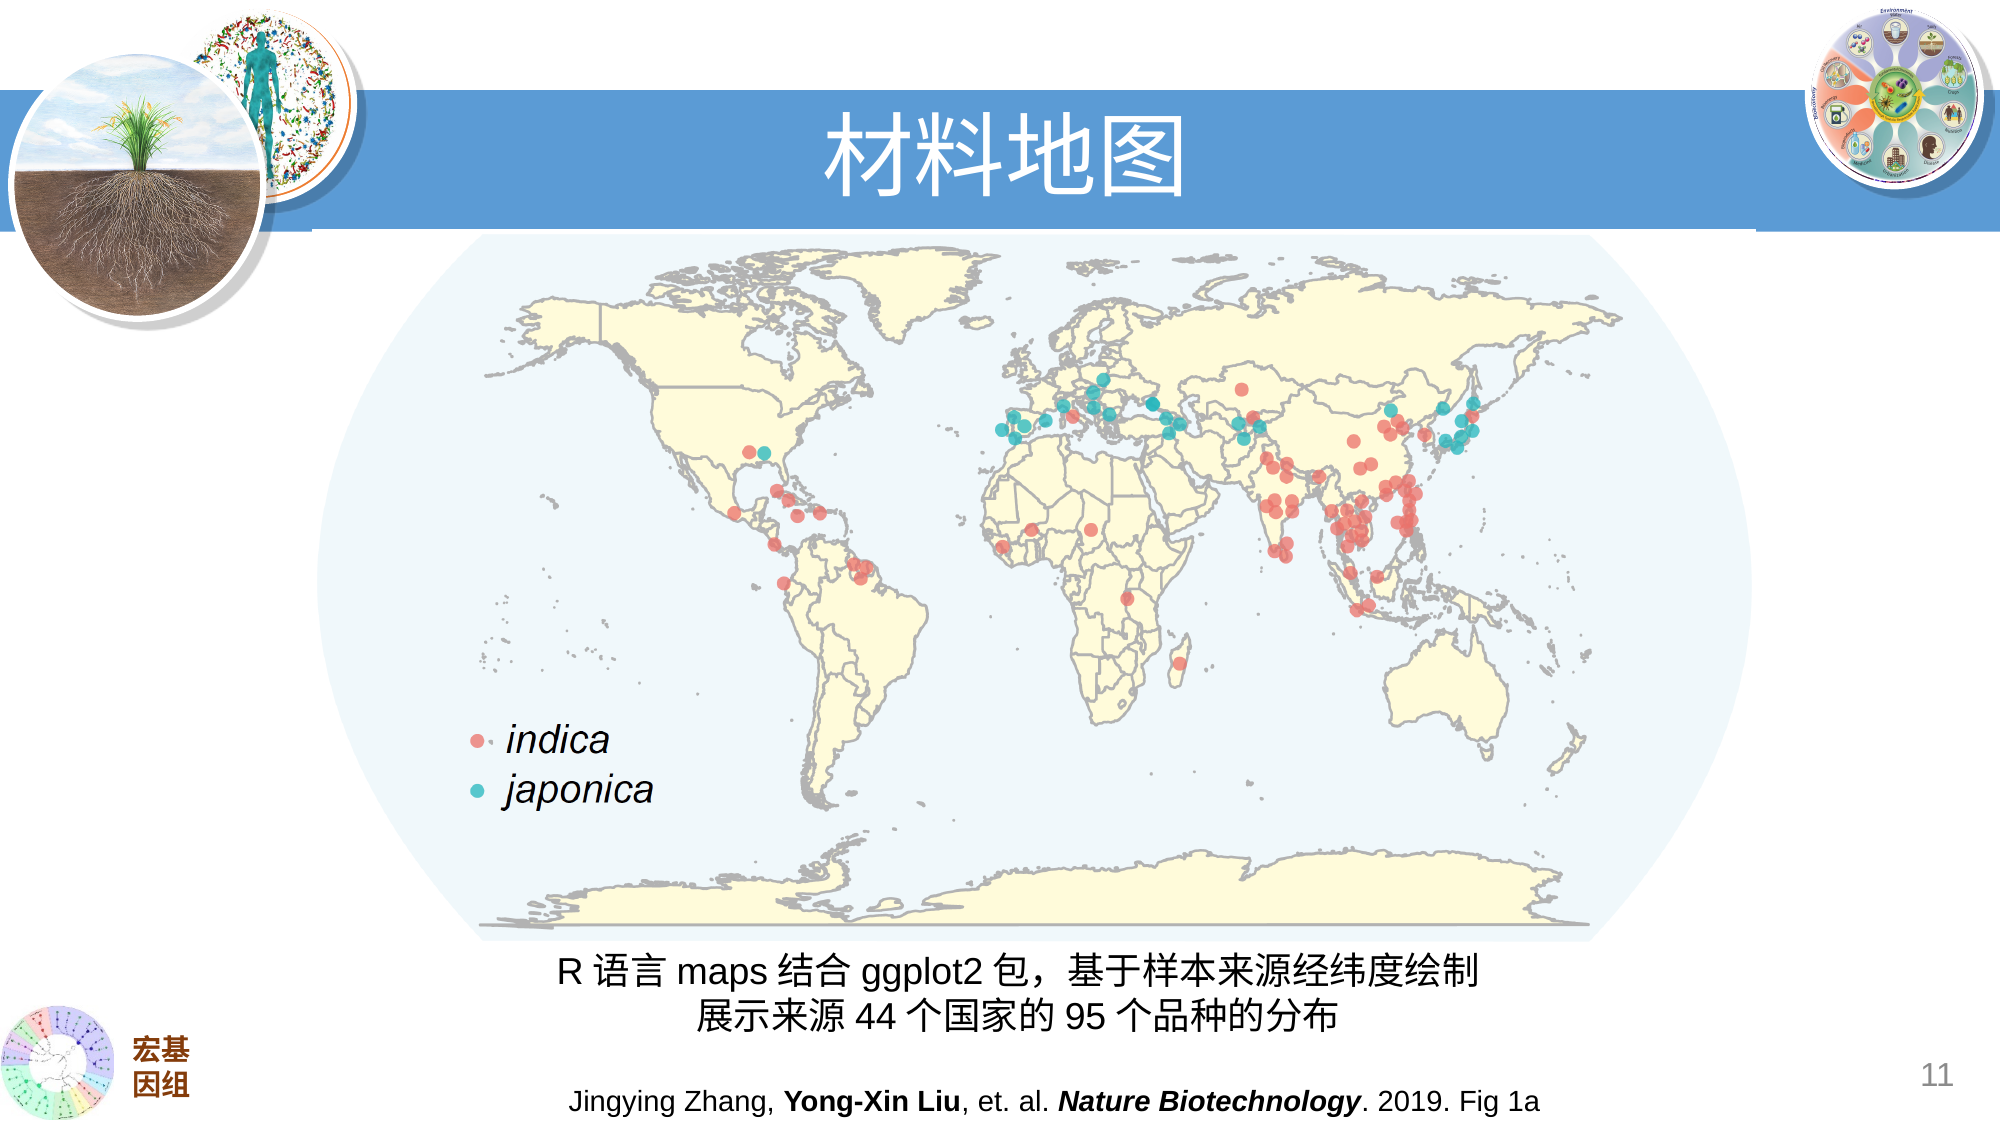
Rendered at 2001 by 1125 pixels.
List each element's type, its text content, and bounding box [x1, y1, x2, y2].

text_box R语言maps结合ggplot2包，基于样本来源经纬度绘制 展示来源44个国家的95个品种的分布 [392, 944, 1644, 1045]
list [312, 229, 1756, 944]
text_box Jingying Zhang, Yong-Xin Liu, et. al. Nature Biotechnology. 2019. Fig 1a [553, 1074, 1571, 1125]
picture [180, 8, 344, 72]
picture [0, 1005, 114, 1120]
picture [1813, 7, 1977, 183]
picture [15, 55, 244, 315]
footer 11 [1894, 1042, 1981, 1103]
title 材料地图 [143, 72, 1869, 248]
